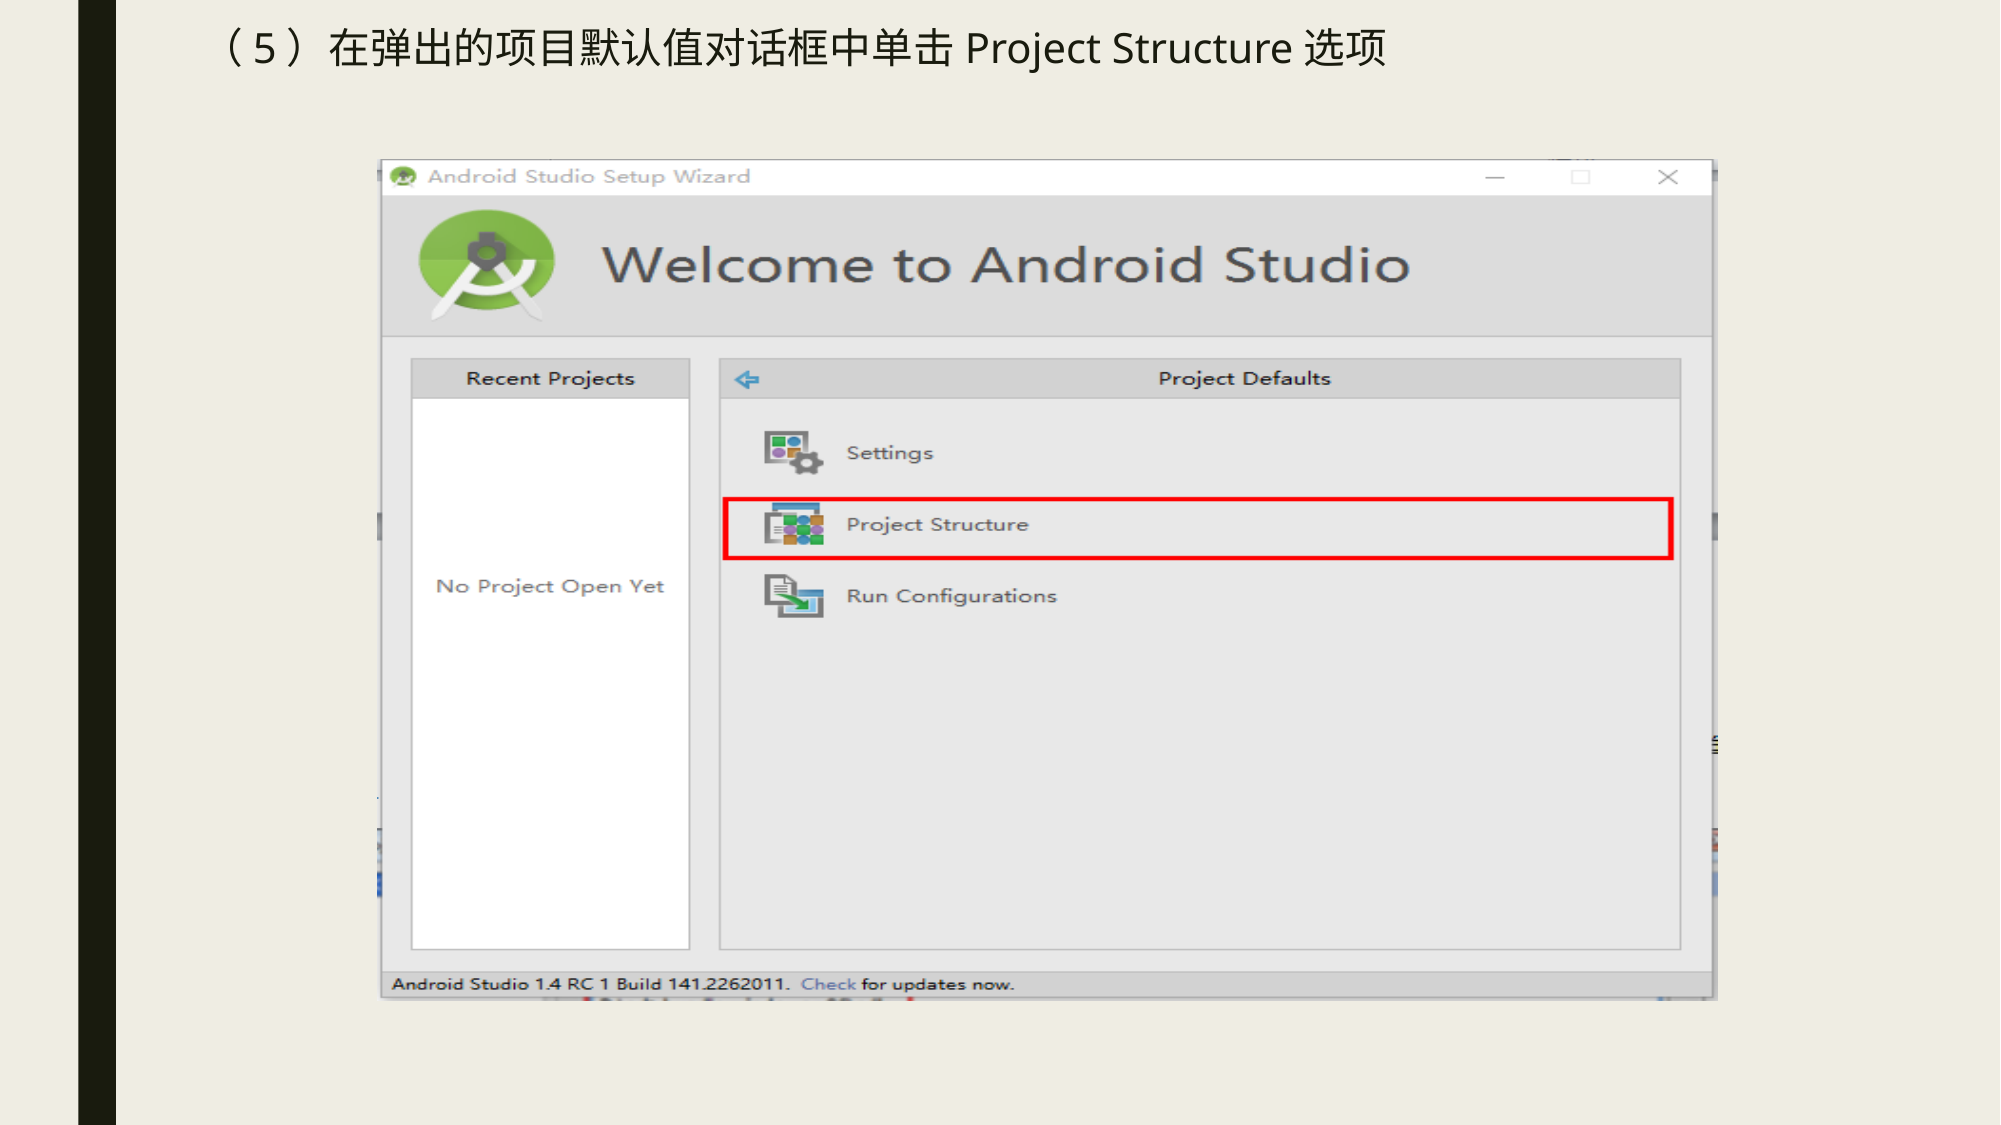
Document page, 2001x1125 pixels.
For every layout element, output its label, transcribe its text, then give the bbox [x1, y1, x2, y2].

picture [377, 159, 1718, 1001]
list （5）在弹出的项目默认值对话框中单击Project Structure选项 [186, 18, 1950, 1094]
